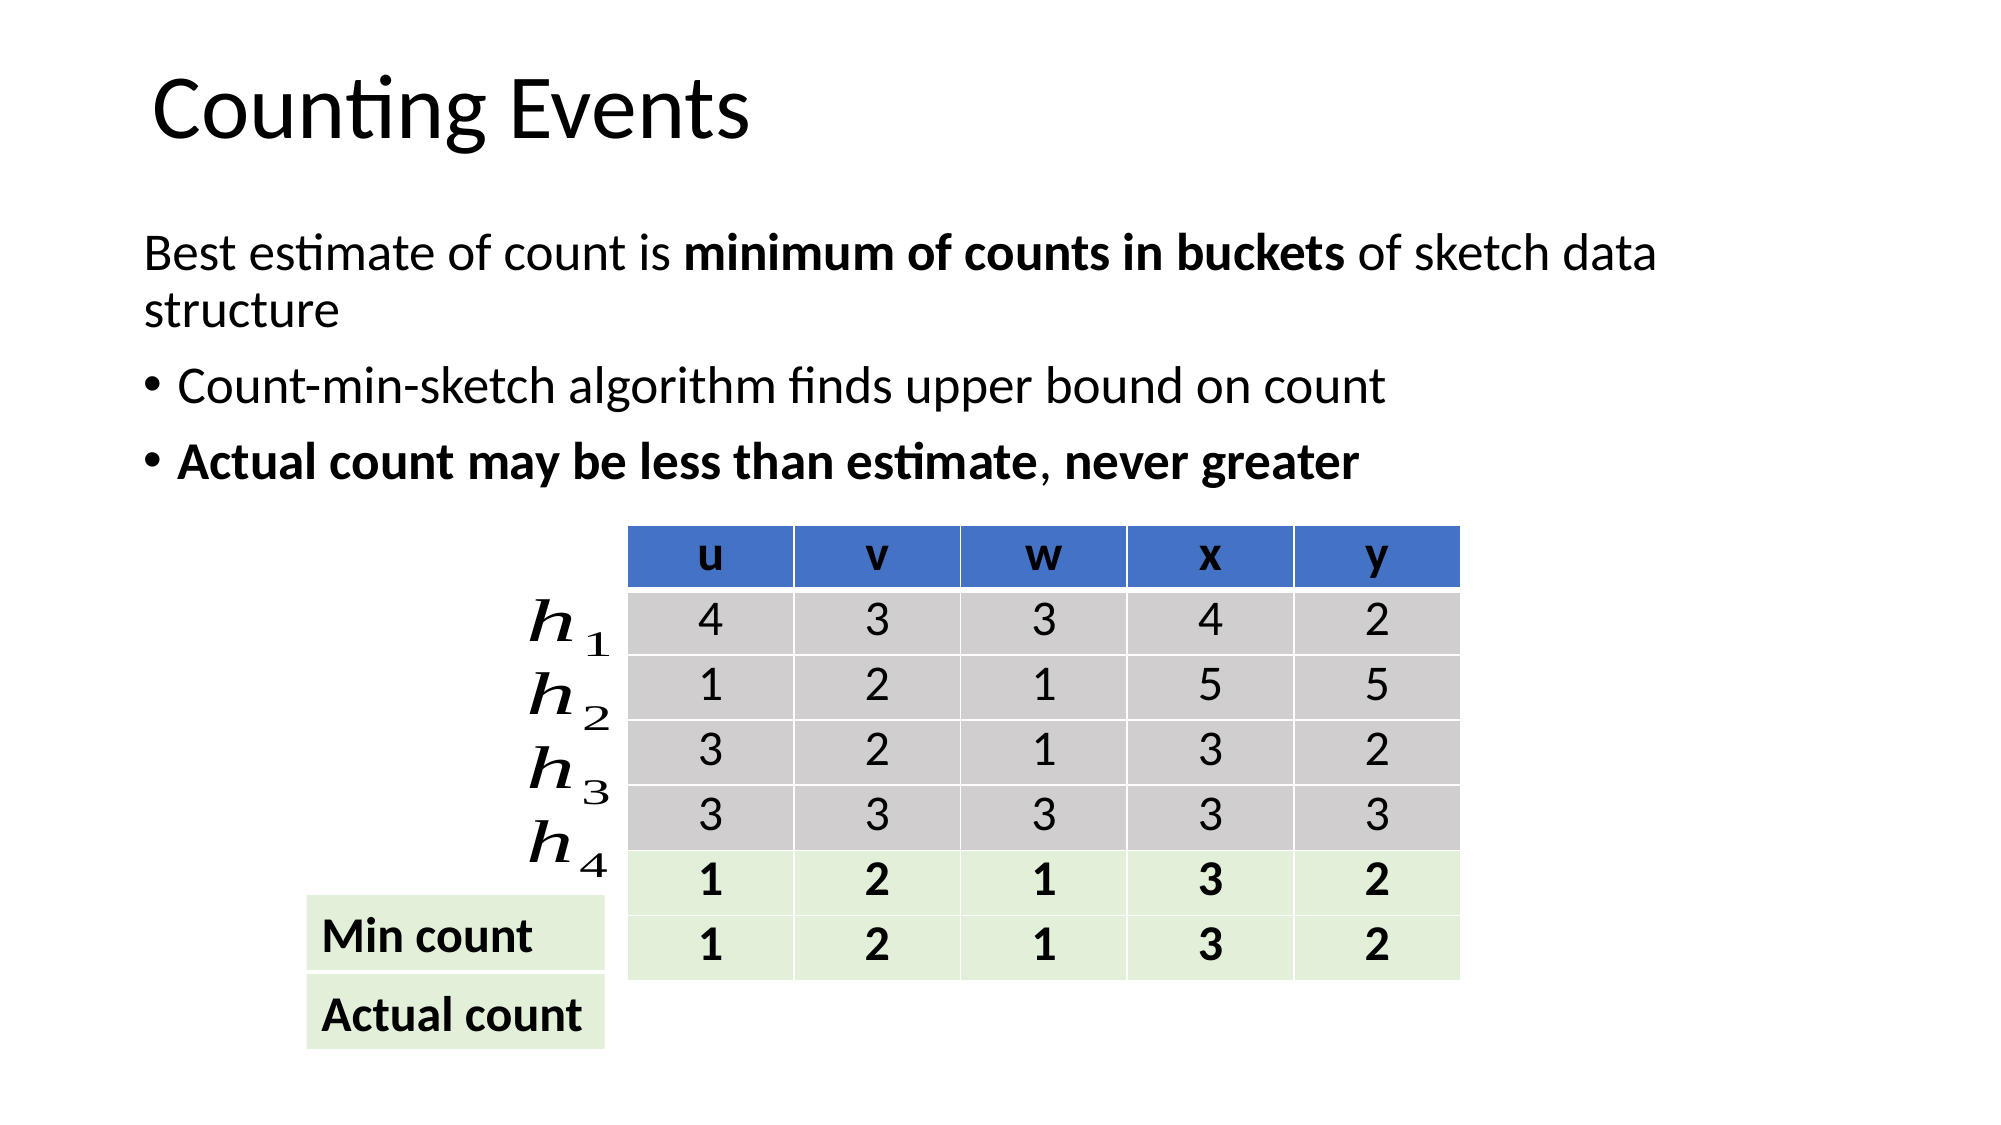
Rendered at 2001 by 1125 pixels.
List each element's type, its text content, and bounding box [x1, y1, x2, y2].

table_cell 5 [1128, 656, 1293, 719]
table_cell 2 [795, 851, 960, 915]
text_box Counting Events [137, 0, 1863, 218]
table_cell 3 [961, 786, 1126, 850]
list Best estimate of count is minimum of counts in buckets of sketch data structure Count-min-sketch algorithm finds upper bound on count Actual count may be less than estimate, never greater [128, 217, 1854, 500]
table_cell 2 [795, 916, 960, 980]
table_cell 2 [1295, 851, 1460, 915]
table_cell 4 [628, 593, 793, 654]
table_header v [795, 526, 960, 587]
table_cell 2 [1295, 593, 1460, 654]
table_cell 2 [795, 656, 960, 719]
table_cell 3 [1128, 721, 1293, 784]
table_cell 3 [628, 786, 793, 850]
table_cell 1 [628, 851, 793, 915]
table_cell 3 [795, 786, 960, 850]
table_header w [961, 526, 1126, 587]
table_header u [628, 526, 793, 587]
table_cell 3 [1295, 786, 1460, 850]
table_cell 1 [961, 916, 1126, 980]
table_header x [1128, 526, 1293, 587]
table_cell 1 [961, 721, 1126, 784]
table_cell 1 [628, 656, 793, 719]
text_box Min count [306, 895, 605, 970]
table_cell 1 [628, 916, 793, 980]
table_cell 1 [961, 656, 1126, 719]
table_cell 3 [961, 593, 1126, 654]
table_cell 5 [1295, 656, 1460, 719]
table_cell 2 [795, 721, 960, 784]
table_cell 4 [1128, 593, 1293, 654]
table_cell 2 [1295, 916, 1460, 980]
table_cell 3 [628, 721, 793, 784]
table_cell 3 [795, 593, 960, 654]
table_cell 3 [1128, 851, 1293, 915]
table_cell 2 [1295, 721, 1460, 784]
text_box Actual count [306, 974, 605, 1049]
table_cell 1 [961, 851, 1126, 915]
table_cell 3 [1128, 916, 1293, 980]
table_header y [1295, 526, 1460, 587]
table_cell 3 [1128, 786, 1293, 850]
